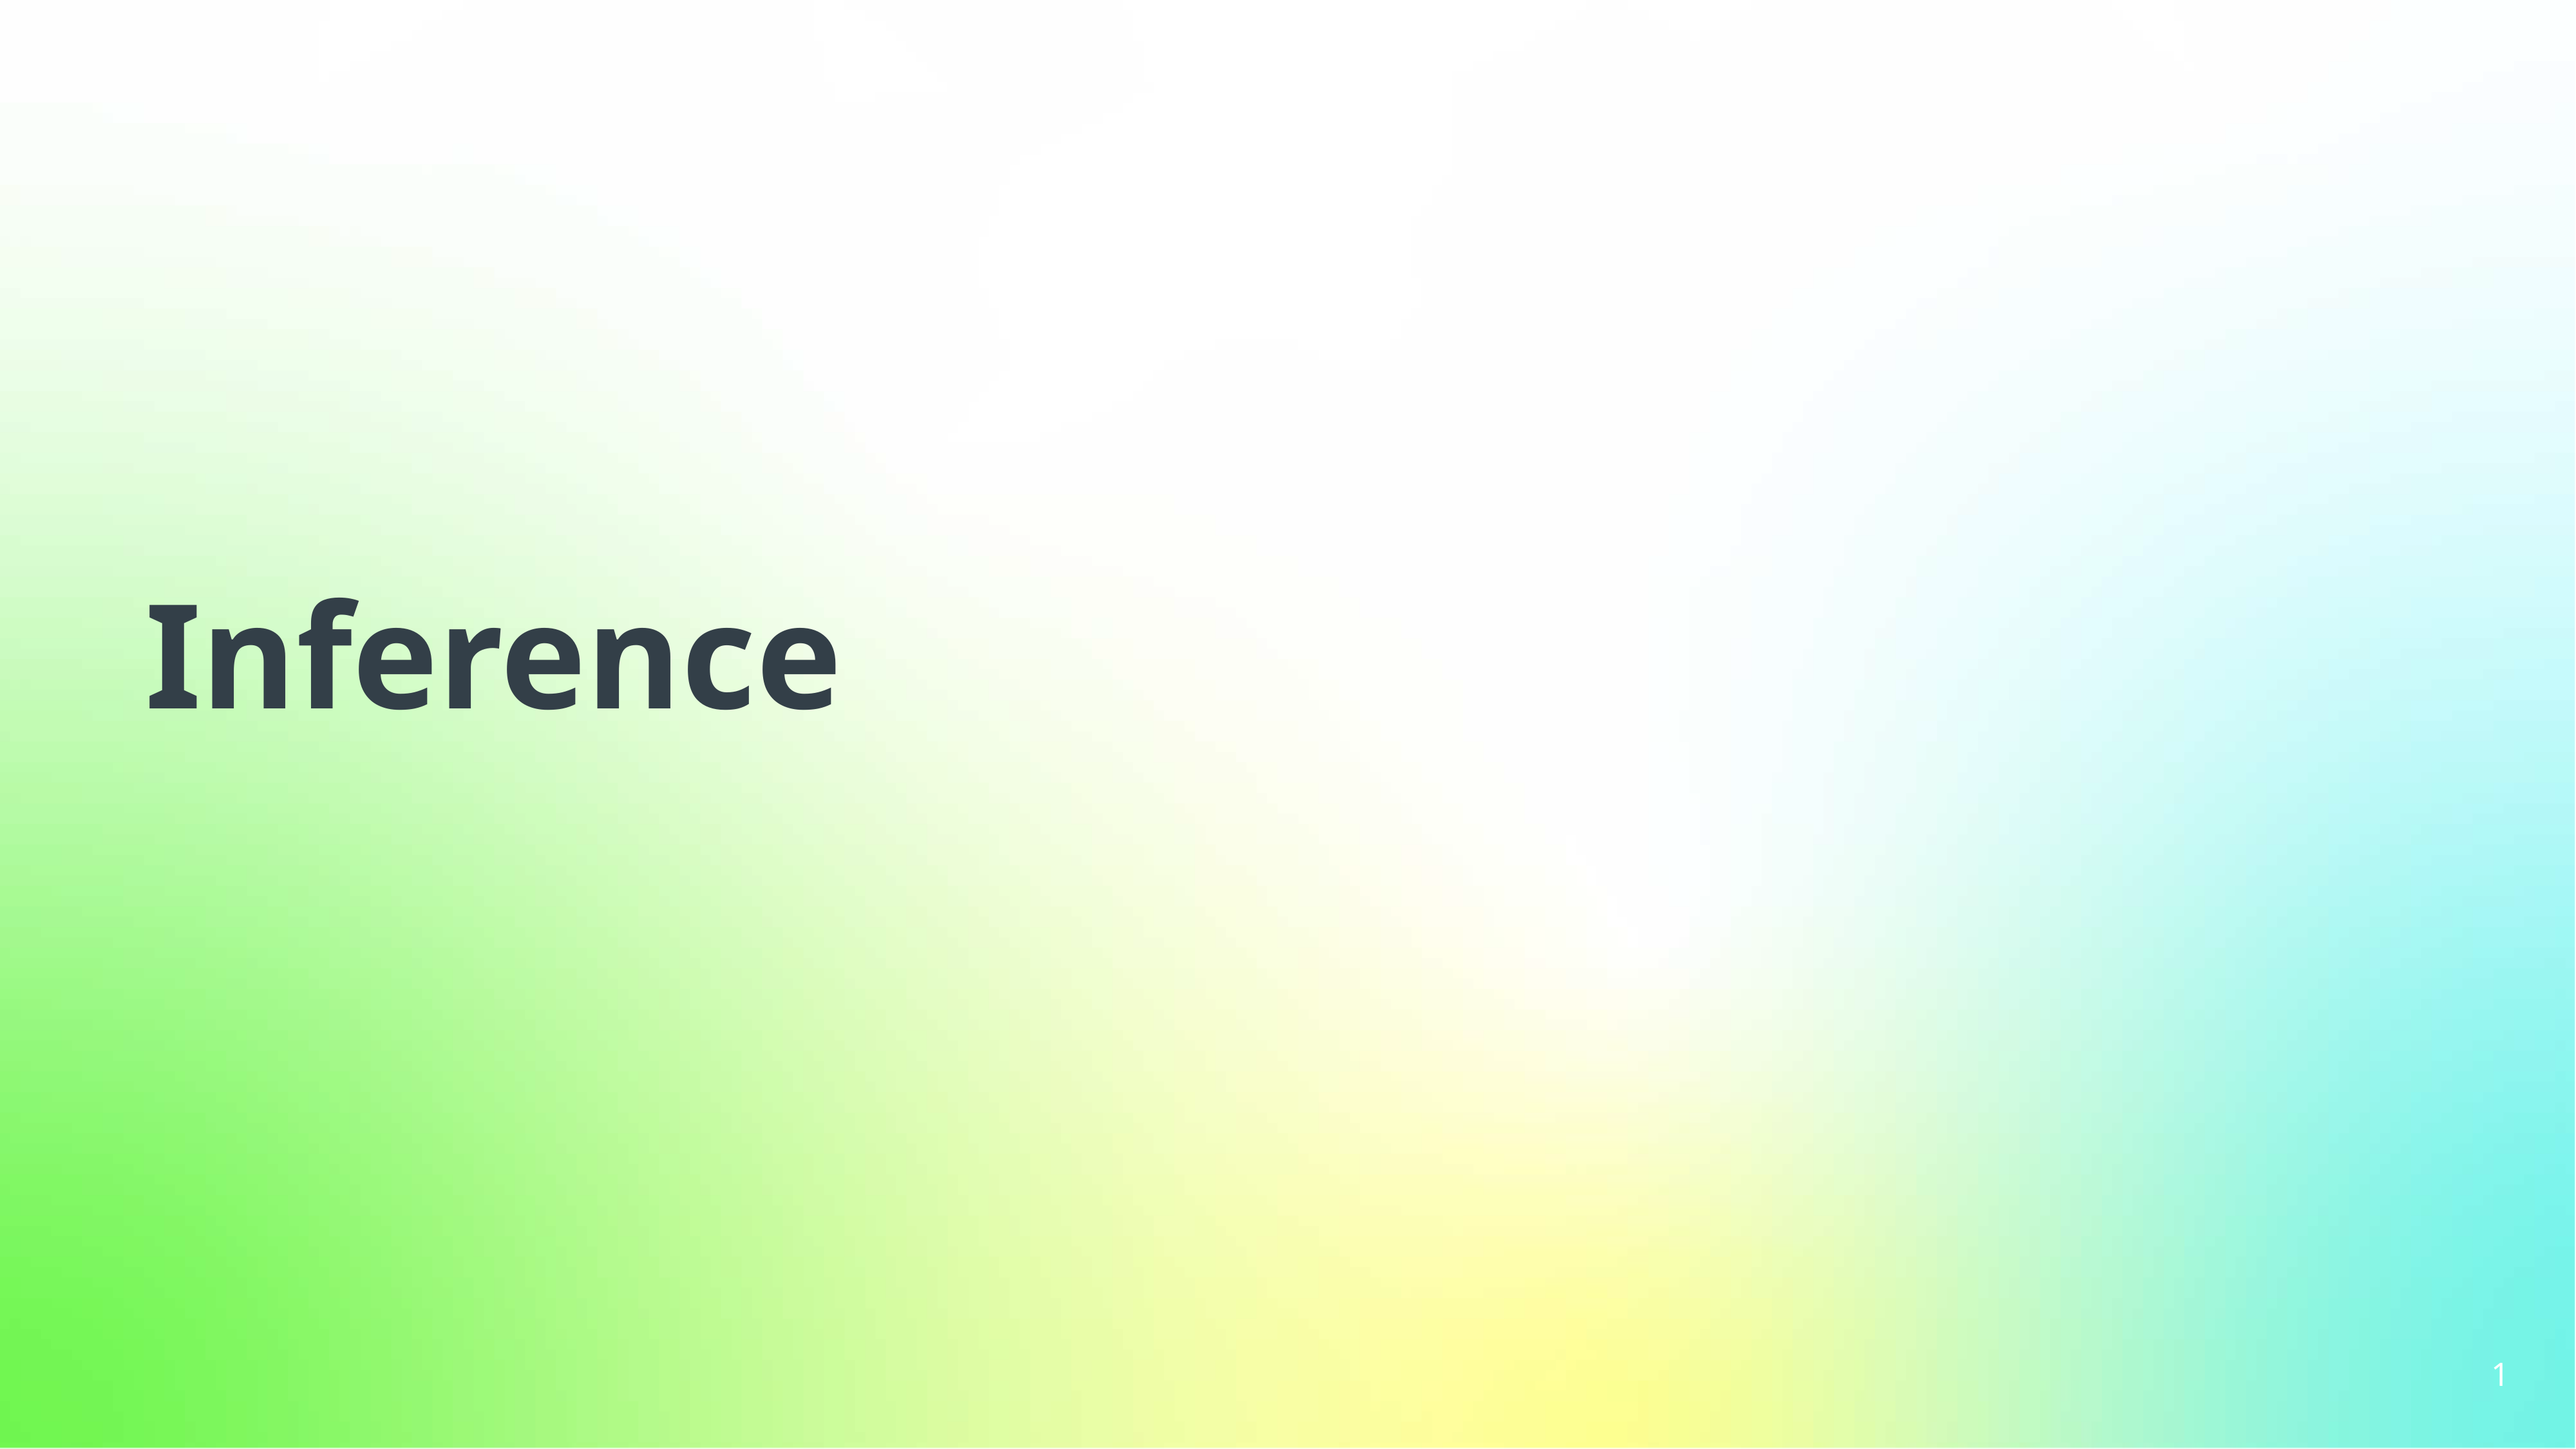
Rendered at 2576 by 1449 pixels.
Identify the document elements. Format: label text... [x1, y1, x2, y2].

text_box Inference [145, 563, 1900, 738]
picture [0, 0, 2575, 1449]
text_box 1 [2490, 1354, 2509, 1393]
